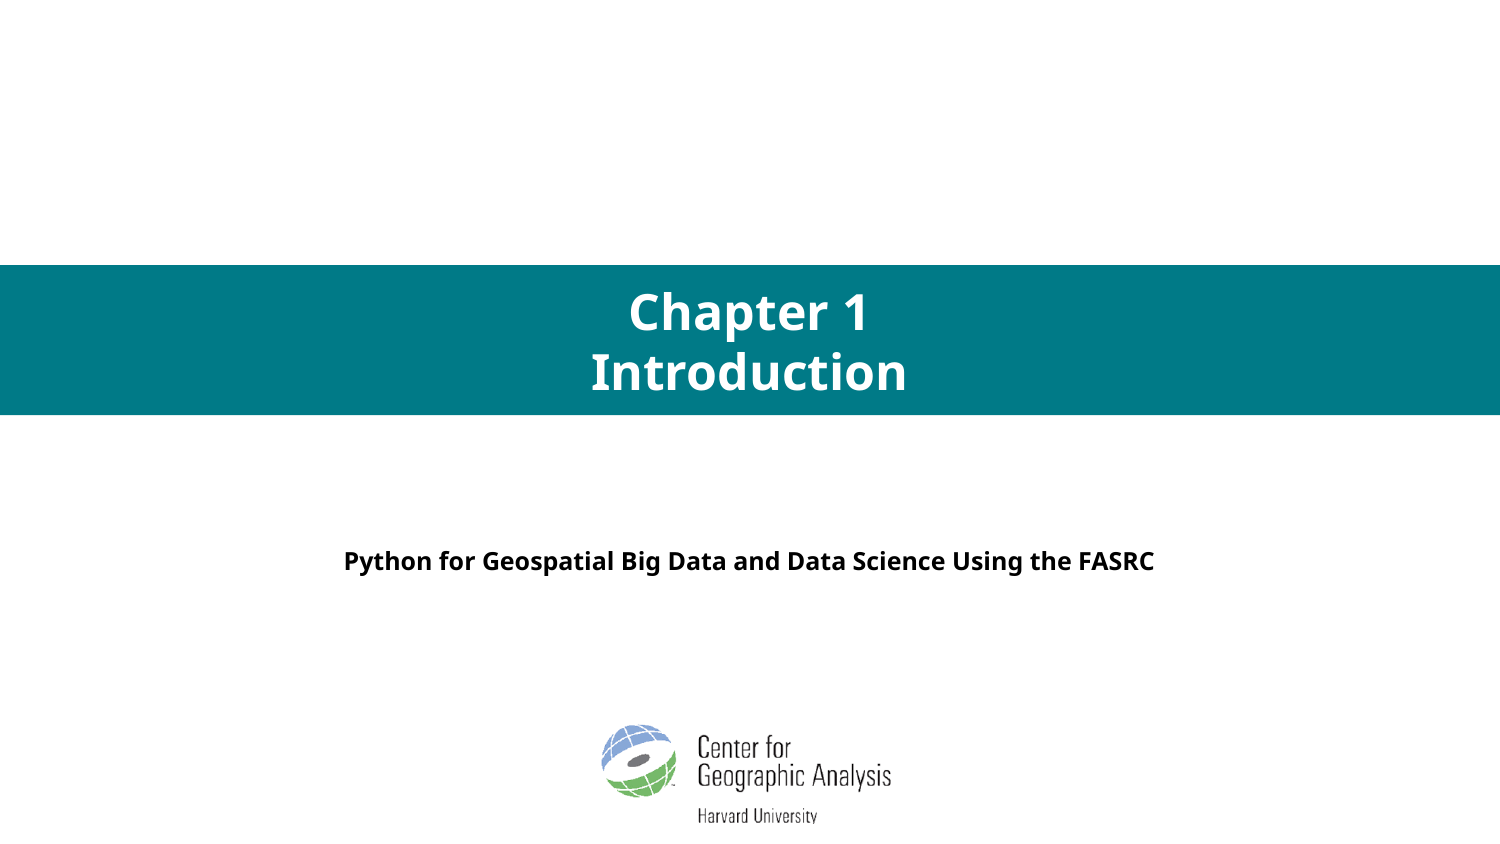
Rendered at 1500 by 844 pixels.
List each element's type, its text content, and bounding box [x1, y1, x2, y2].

picture [600, 722, 891, 825]
text_box Python for Geospatial Big Data and Data Science Using the FASRC [39, 545, 1461, 576]
text_box Chapter 1 Introduction [0, 265, 1500, 416]
